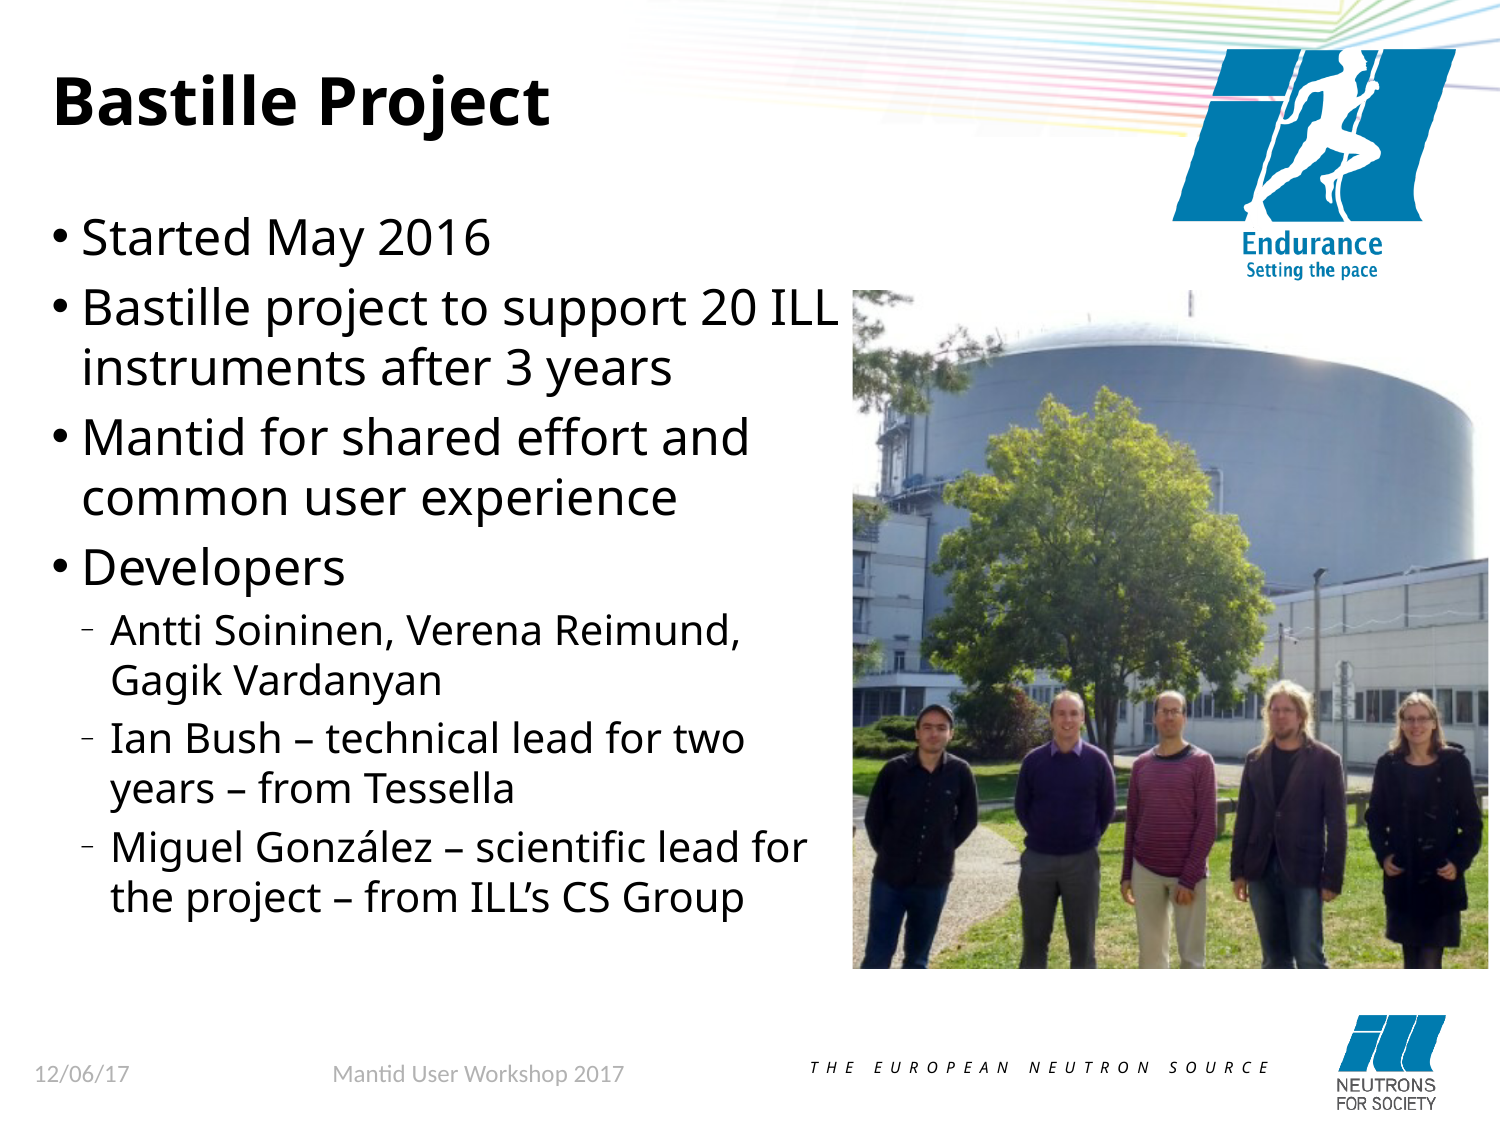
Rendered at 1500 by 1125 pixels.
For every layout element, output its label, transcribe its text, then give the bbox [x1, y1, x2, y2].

picture [614, 0, 1500, 970]
list Started May 2016 Bastille project to support 20 ILL instruments after 3 years Mantid for shared effort and common user experience Developers Antti Soininen, Verena Reimund, Gagik Vardanyan Ian Bush – technical lead for two years – from Tessella Miguel González – scientific lead for the project – from ILL’s CS Group [36, 199, 874, 995]
list Bastille Project [36, 51, 1153, 199]
picture [1337, 1015, 1446, 1110]
footer Mantid User Workshop 2017 [225, 1042, 733, 1103]
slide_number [18, 1042, 212, 1103]
